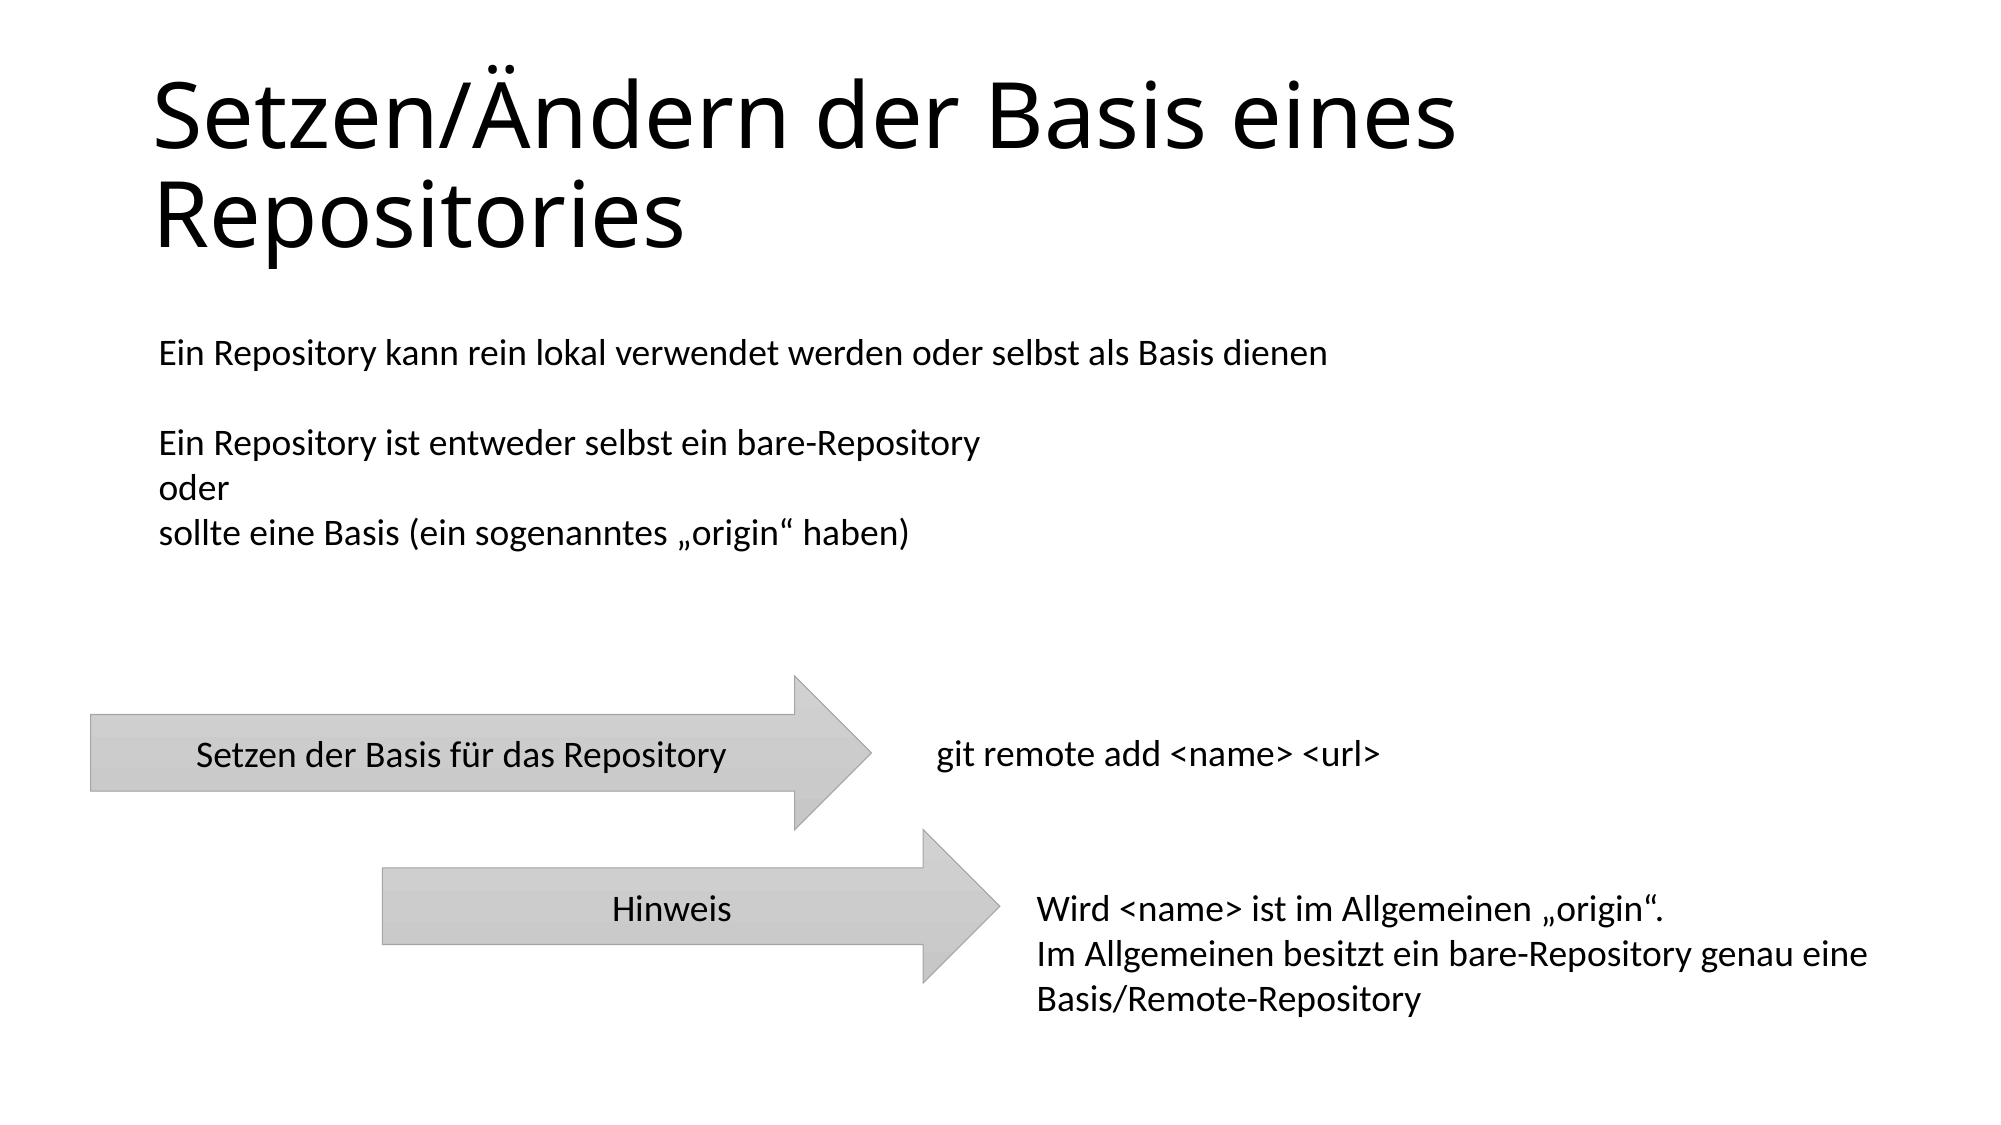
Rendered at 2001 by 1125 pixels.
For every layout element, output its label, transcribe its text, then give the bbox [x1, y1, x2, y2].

text_box git remote add <name> <url> [921, 676, 1397, 781]
text_box Setzen der Basis für das Repository [90, 674, 873, 831]
text_box Wird <name> ist im Allgemeinen „origin“. Im Allgemeinen besitzt ein bare-Repository genau eine Basis/Remote-Repository [1021, 876, 1885, 1027]
title Setzen/Ändern der Basis eines Repositories [137, 59, 1863, 278]
text_box Hinweis [381, 828, 1001, 985]
text_box Ein Repository kann rein lokal verwendet werden oder selbst als Basis dienen Ein Repository ist entweder selbst ein bare-Repository oder sollte eine Basis (ein sogenanntes „origin“ haben) [143, 320, 1345, 560]
